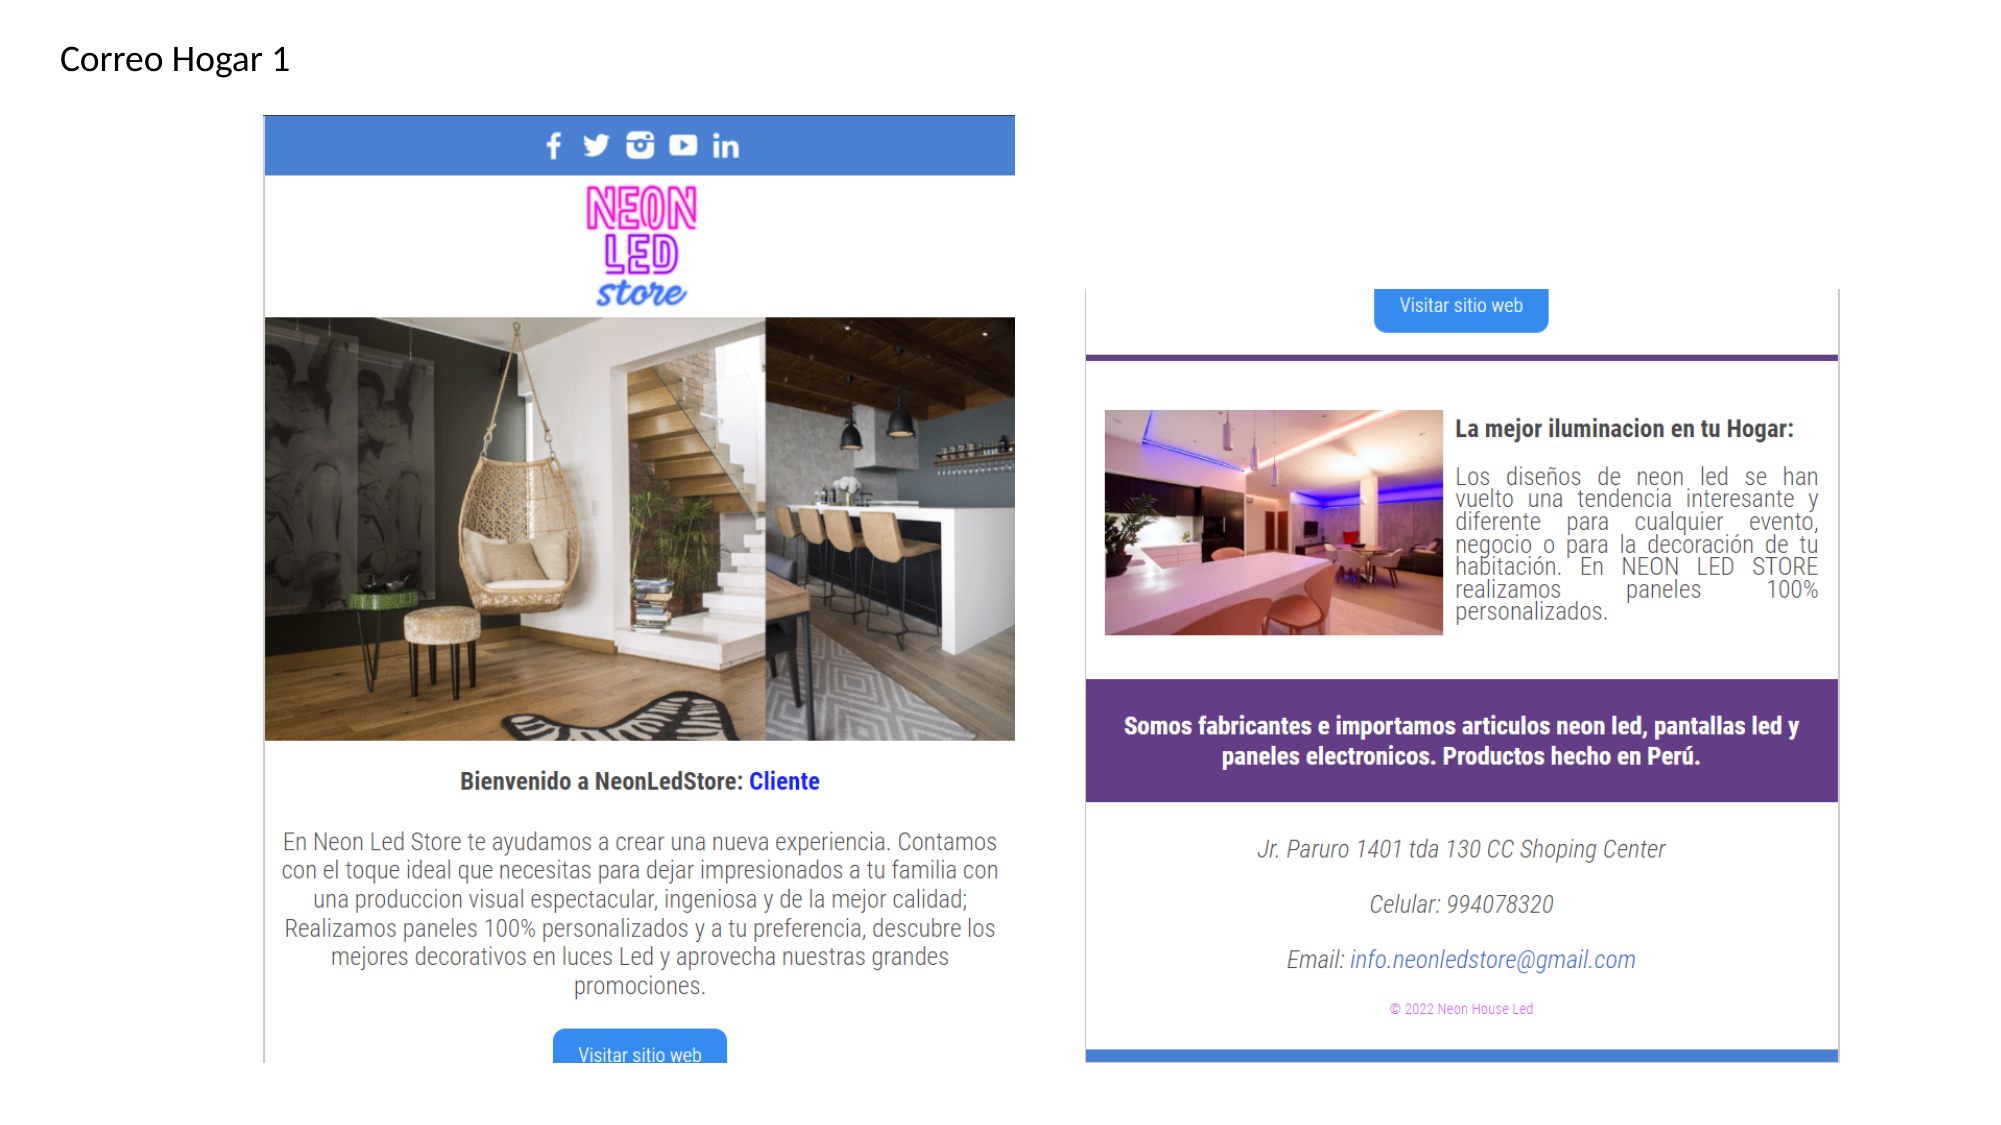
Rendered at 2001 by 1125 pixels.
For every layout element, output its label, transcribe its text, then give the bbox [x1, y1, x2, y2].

text_box Correo Hogar 1 [45, 26, 575, 87]
picture [263, 115, 1015, 1063]
picture [1085, 289, 1840, 1063]
